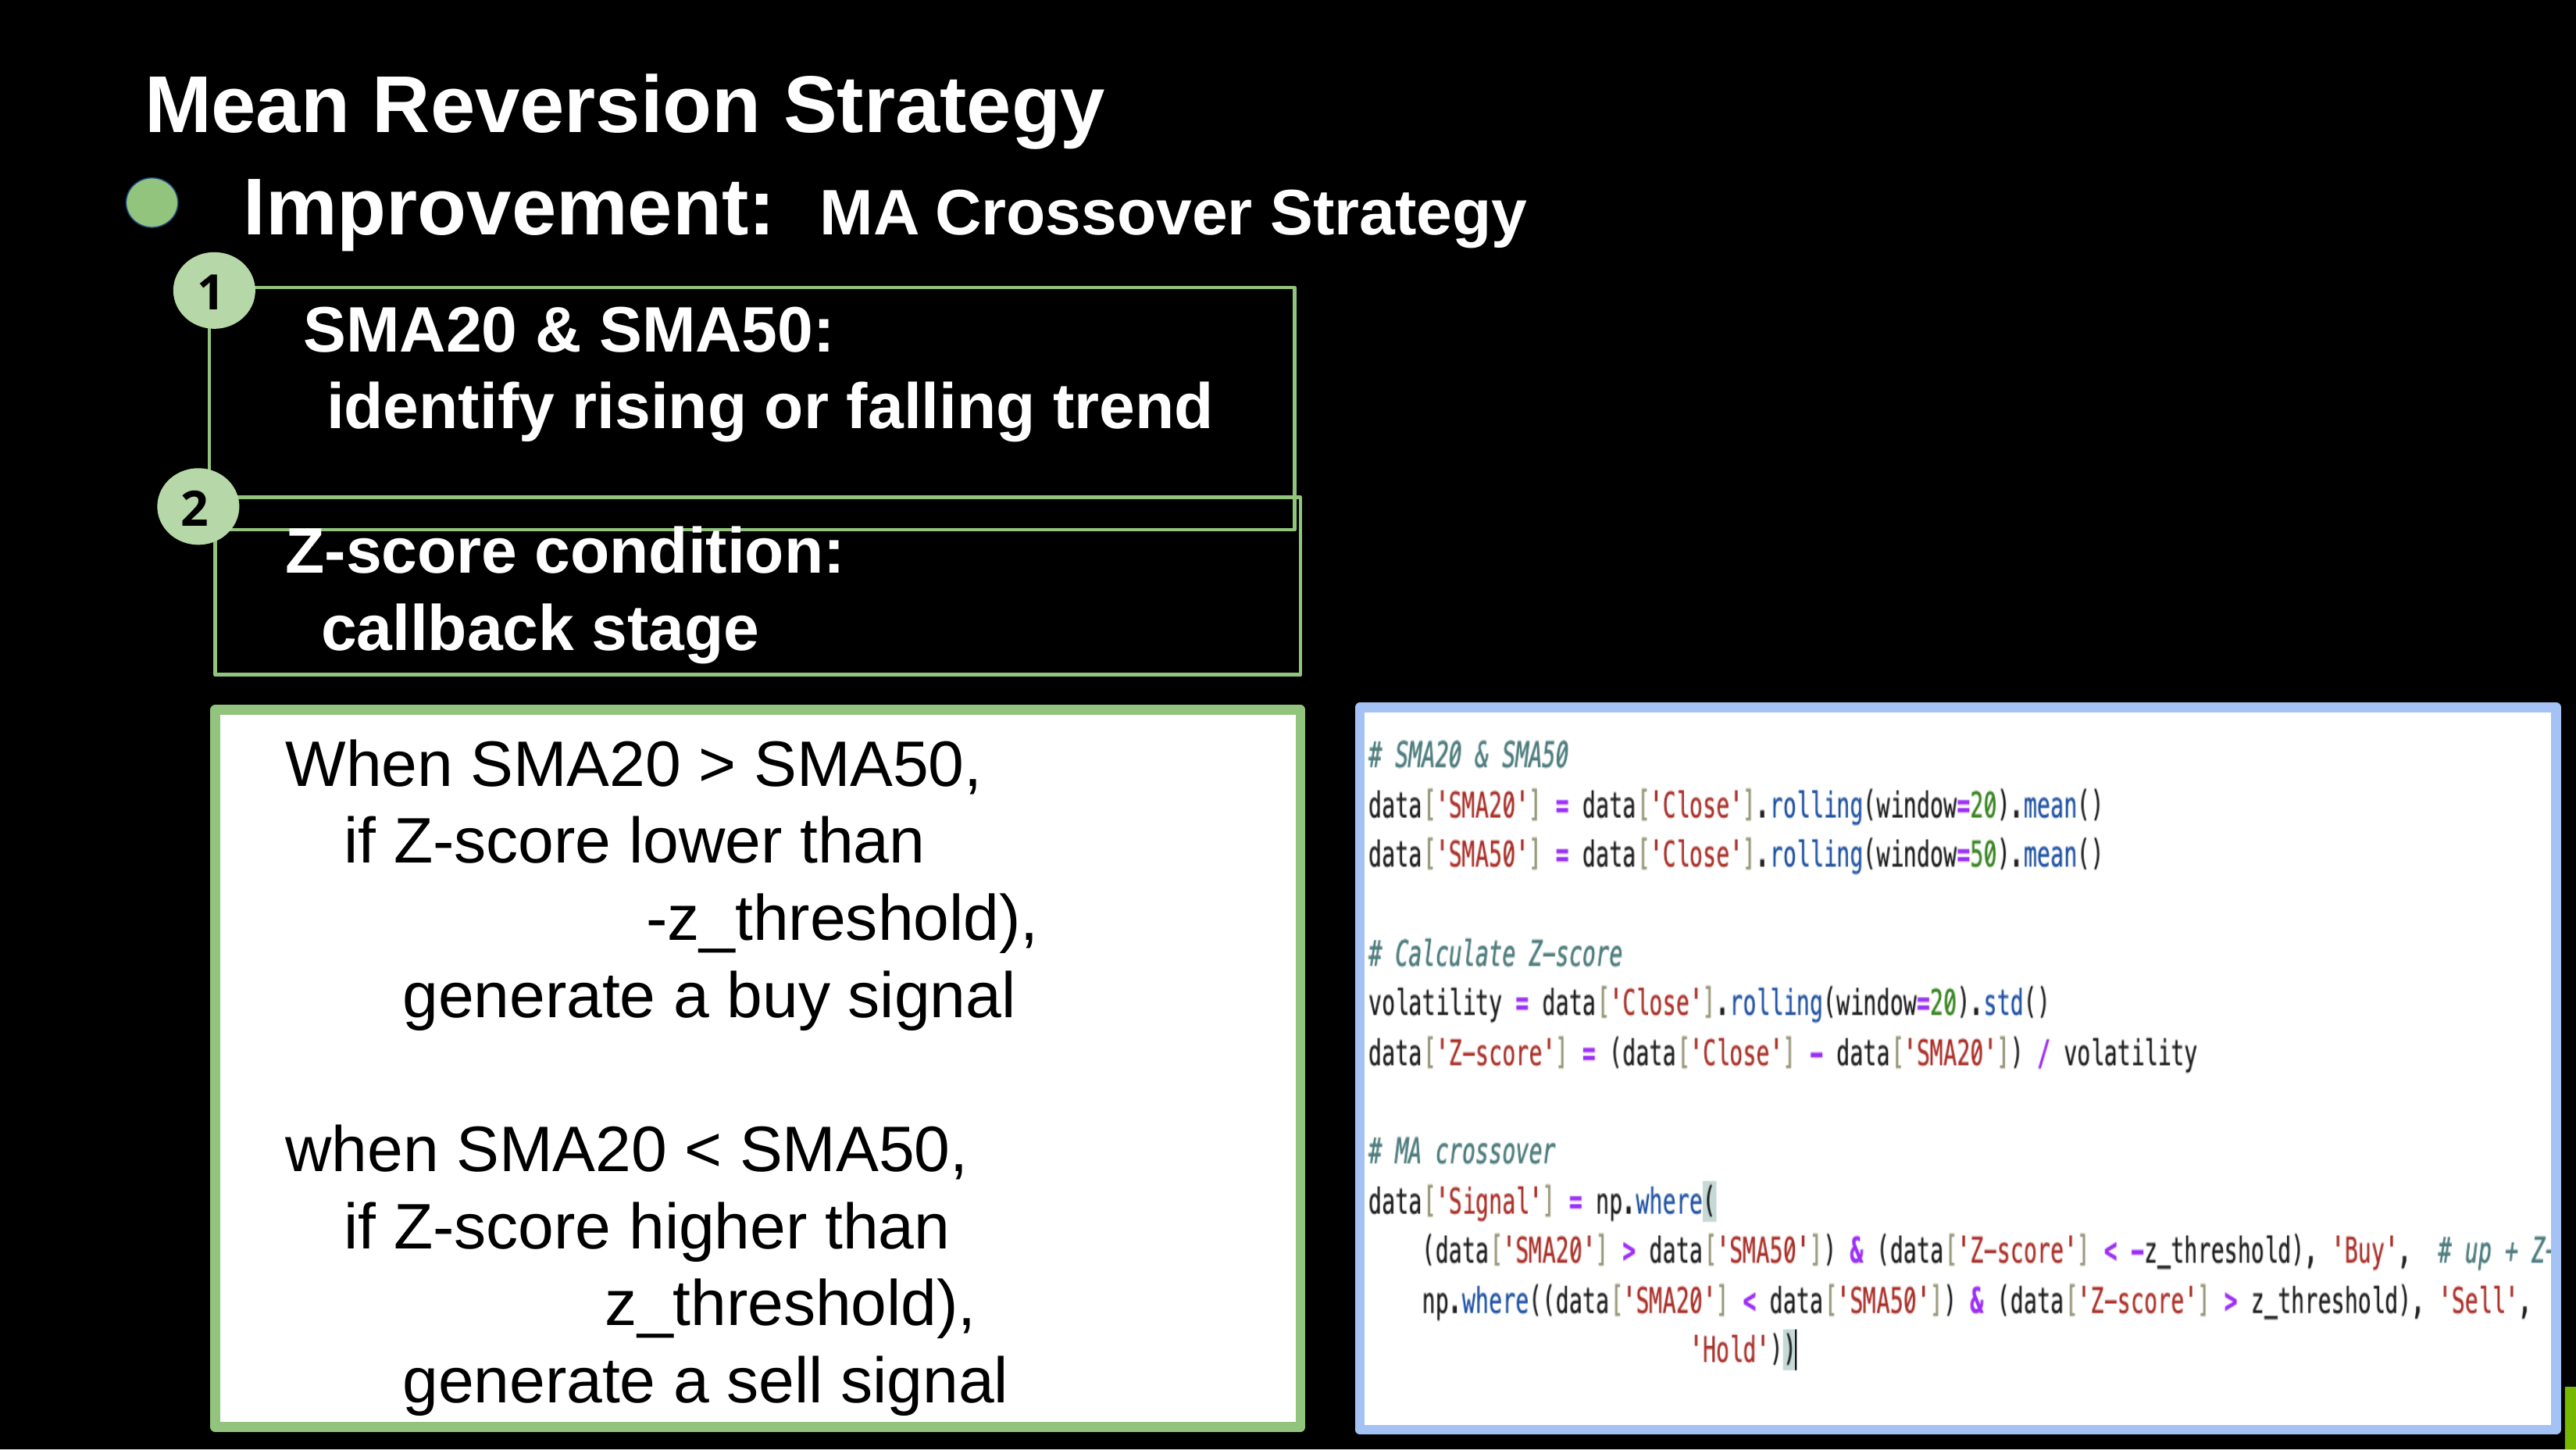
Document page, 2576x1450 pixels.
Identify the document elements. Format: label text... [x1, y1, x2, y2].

text_box [126, 177, 178, 228]
title SMA20 & SMA50: identify rising or falling trends [209, 288, 1295, 497]
text_box Mean Reversion Strategy [73, 40, 1182, 160]
picture [1364, 712, 2552, 1426]
text_box When SMA20 > SMA50, if Z-score lower than -z_threshold), generate a buy signal when SMA20 < SMA50, if Z-score higher than z_threshold), generate a sell signal [215, 709, 1301, 1427]
text_box Z-score condition: callback stage [215, 497, 1301, 675]
text_box 1 [173, 252, 255, 329]
text_box 2 [157, 468, 240, 545]
text_box Improvement: MA Crossover Strategy [231, 142, 1668, 263]
